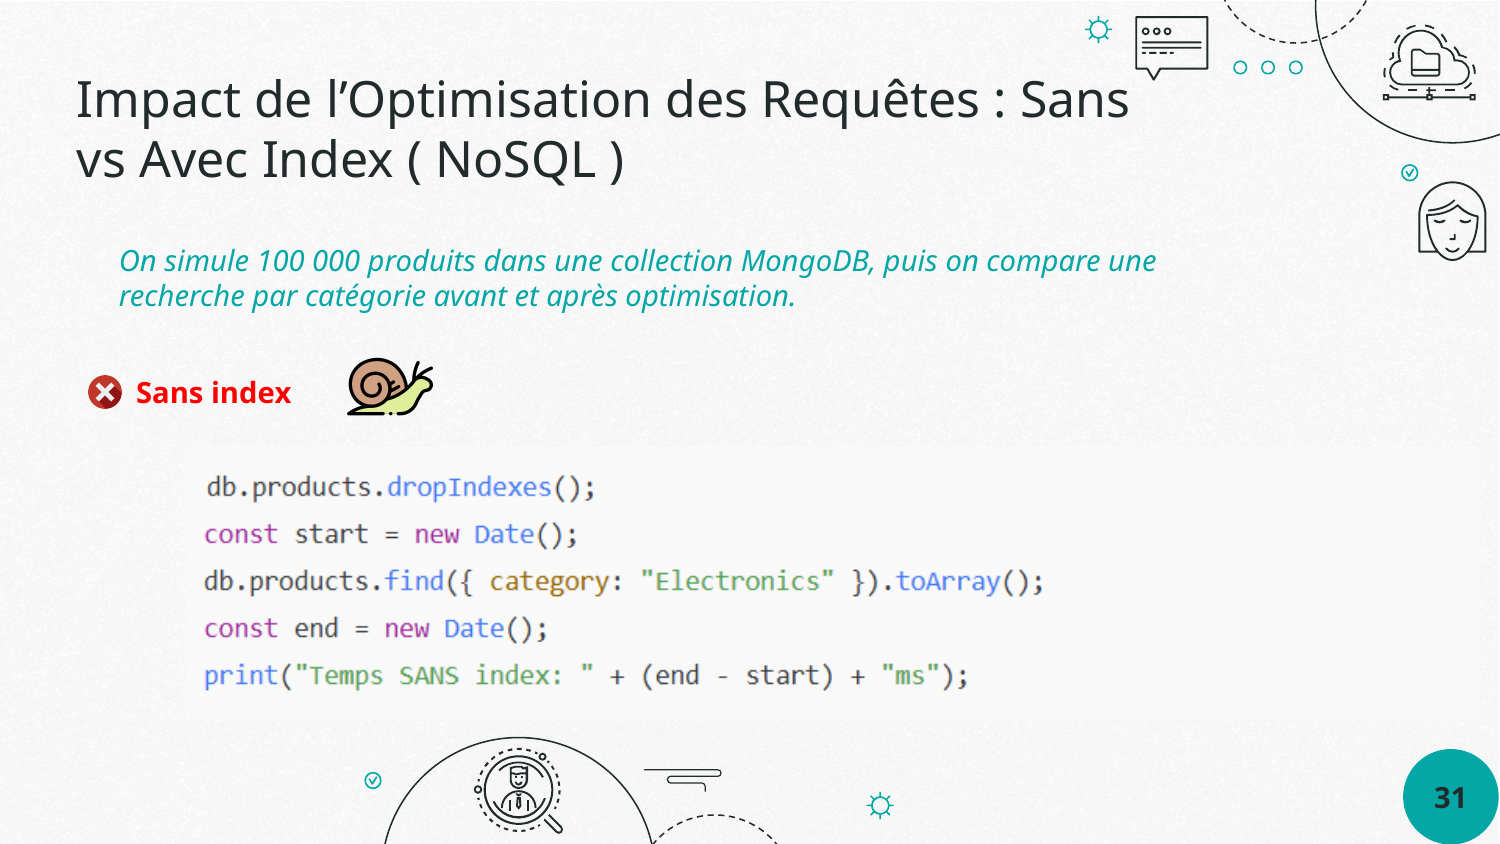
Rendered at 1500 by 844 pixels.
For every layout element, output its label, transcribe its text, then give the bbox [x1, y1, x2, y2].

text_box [87, 343, 921, 429]
picture [185, 446, 1480, 719]
text_box 31 [1403, 749, 1498, 844]
title Impact de l’Optimisation des Requêtes : Sans vs Avec Index ( NoSQL ) [61, 52, 1151, 205]
text_box On simule 100 000 produits dans une collection MongoDB, puis on compare une recherche par catégorie avant et après optimisation. [104, 235, 1264, 320]
